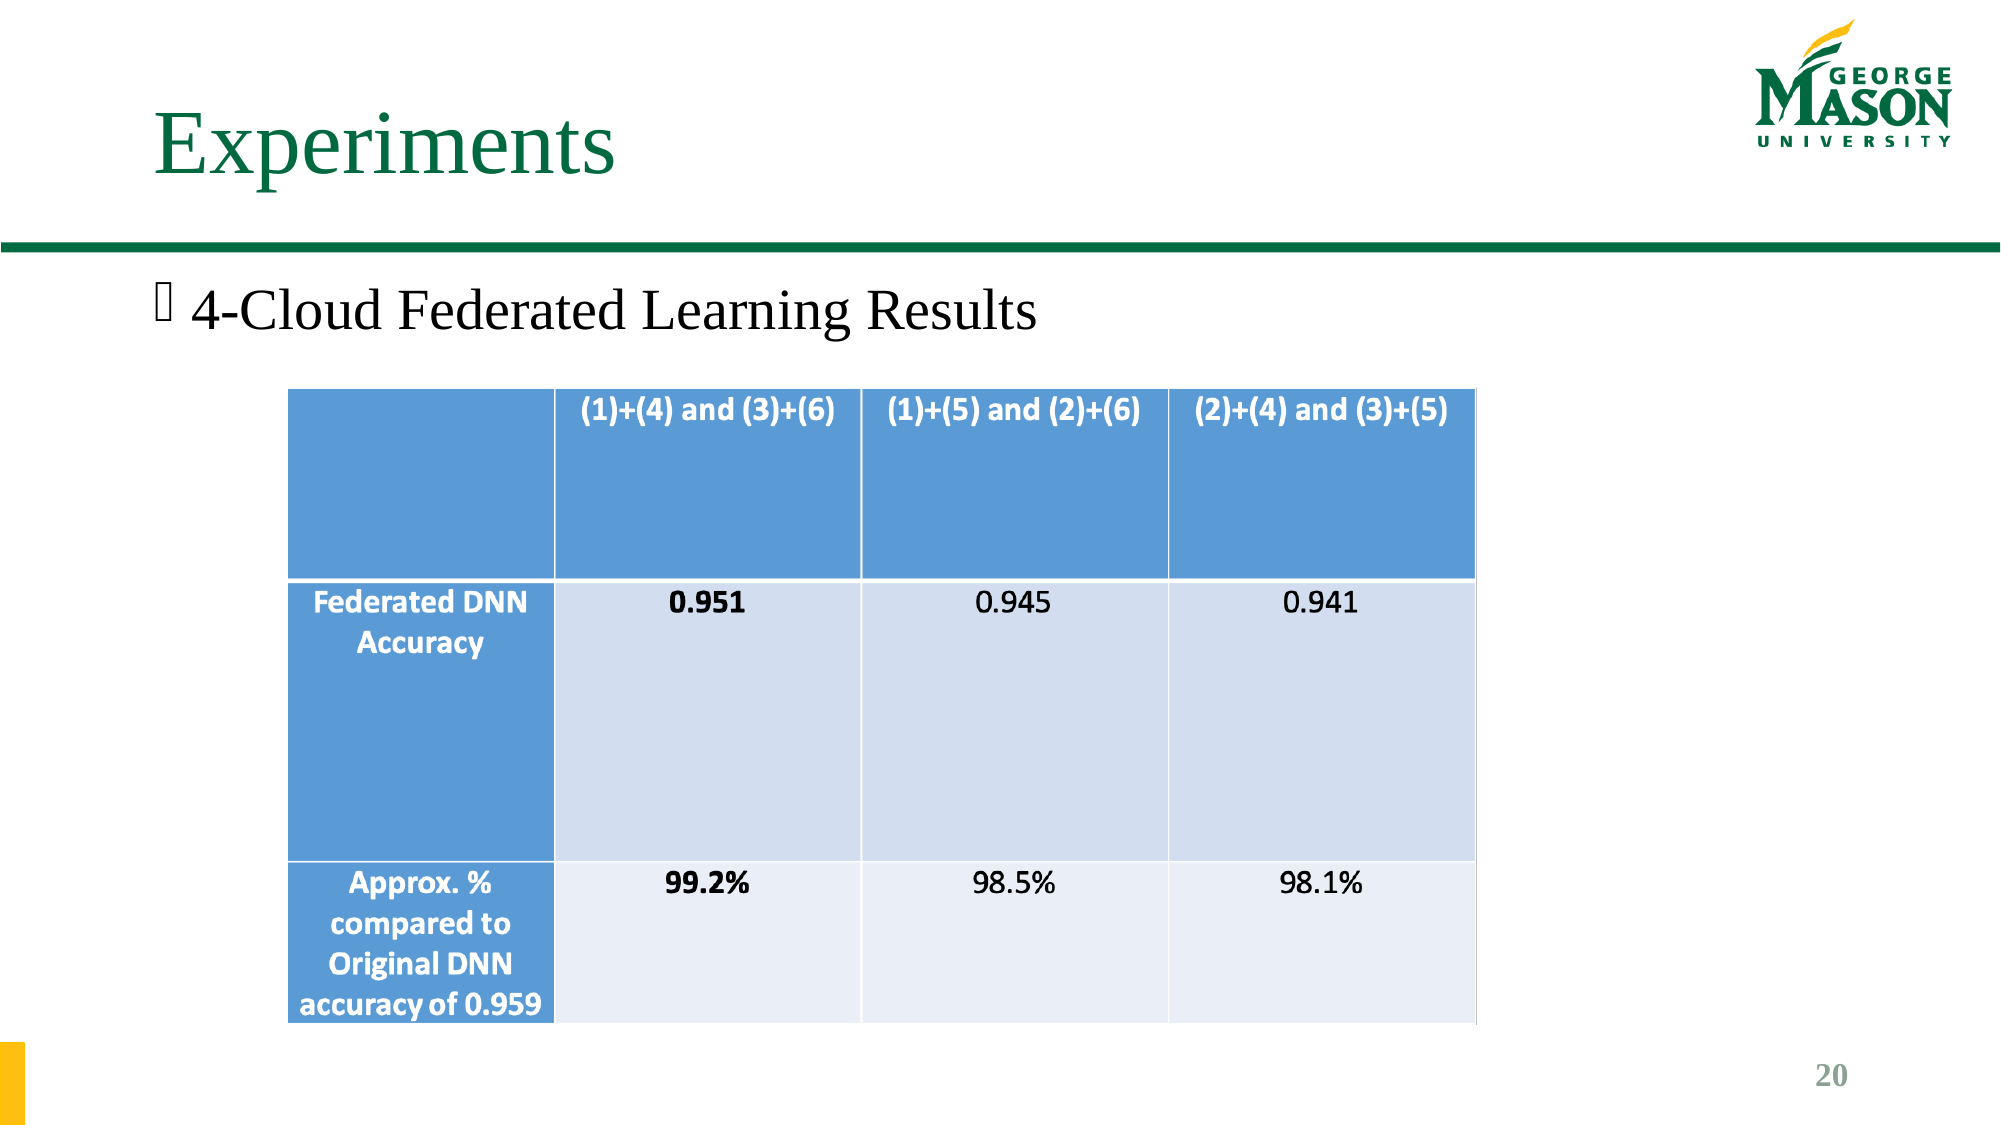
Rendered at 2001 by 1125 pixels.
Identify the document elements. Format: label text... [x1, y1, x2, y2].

picture [285, 376, 1477, 1043]
picture [1755, 19, 1953, 147]
list 4-Cloud Federated Learning Results [138, 271, 1864, 1014]
title Experiments [138, 60, 1864, 228]
slide_number 20 [1413, 1042, 1864, 1103]
